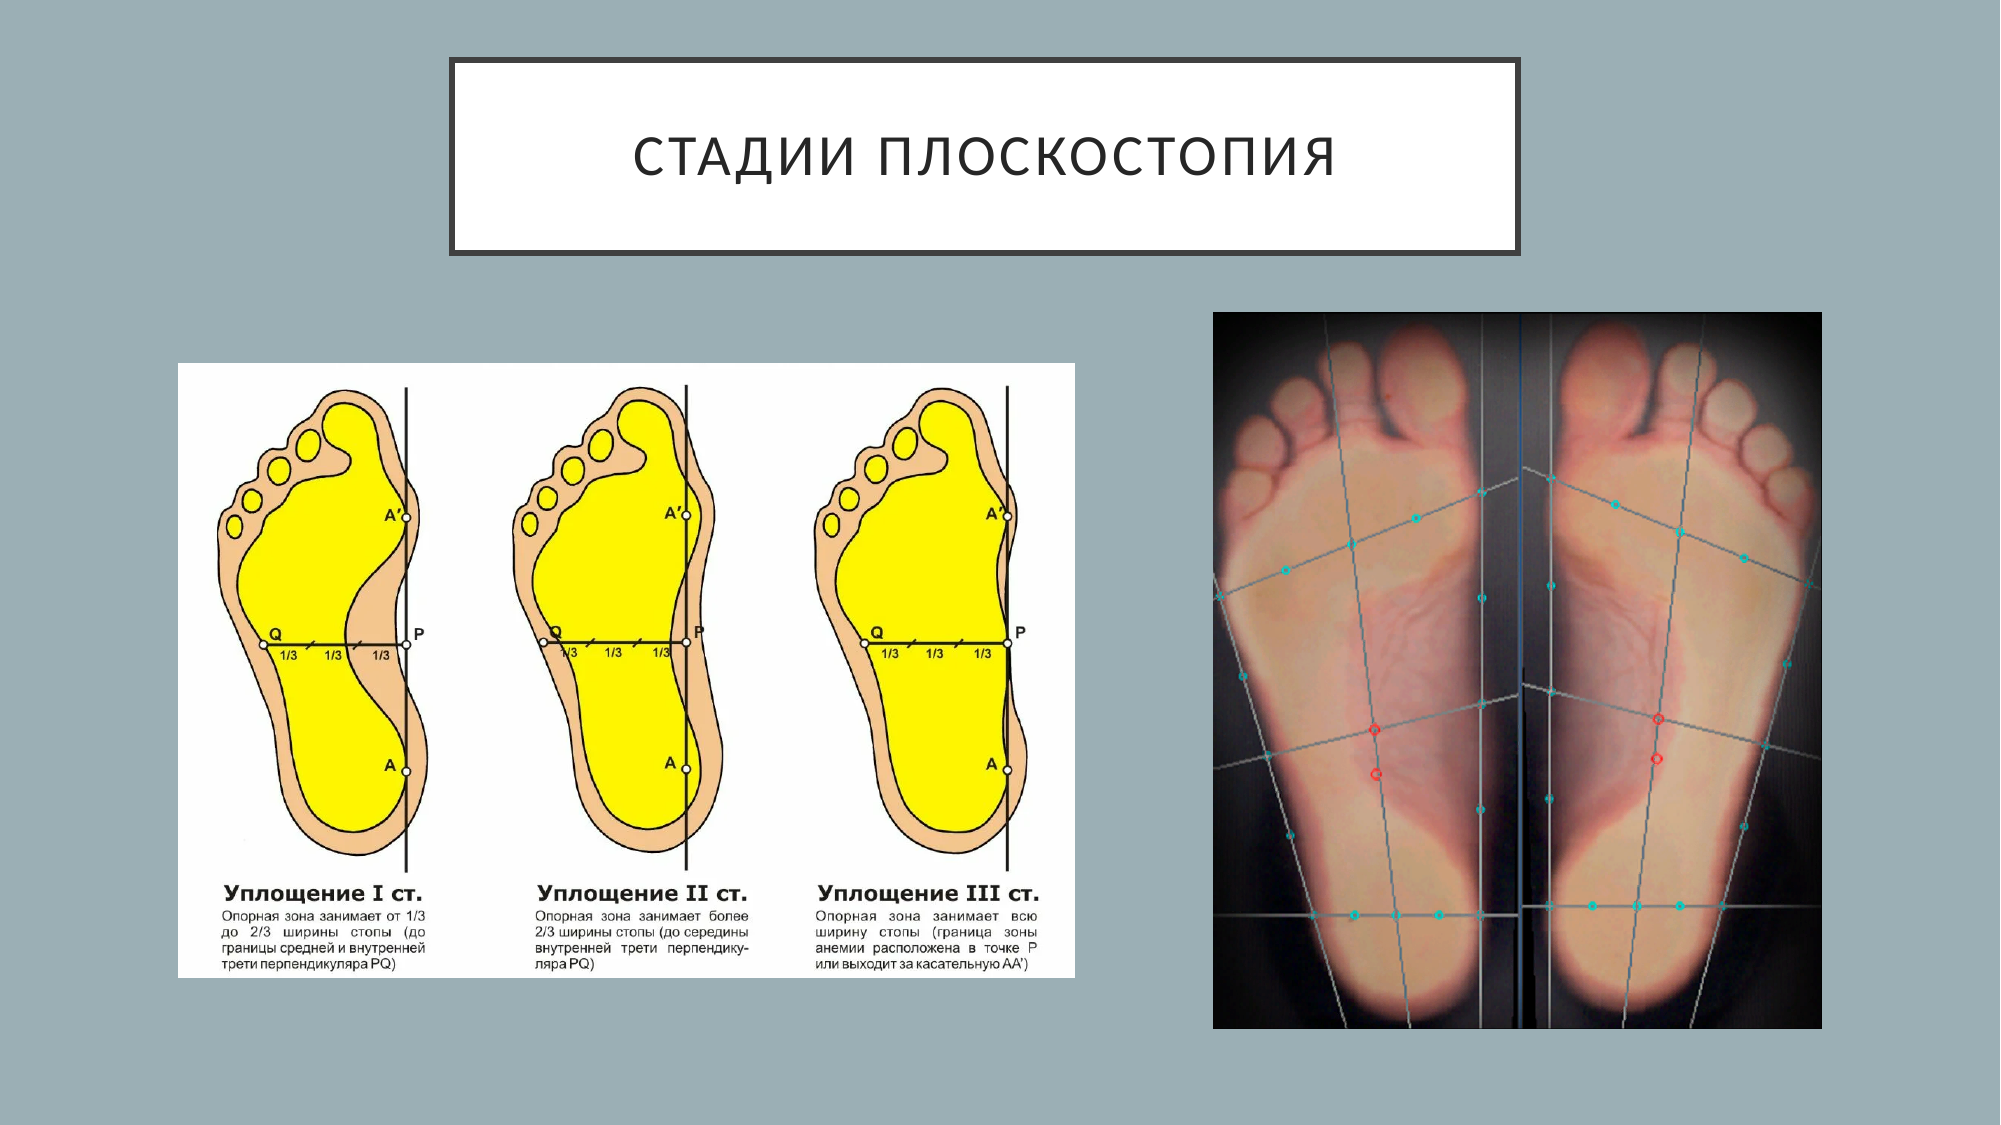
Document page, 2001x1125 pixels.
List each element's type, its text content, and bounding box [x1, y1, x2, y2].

picture [1213, 312, 1822, 1029]
picture [178, 363, 1075, 978]
title Стадии плоскостопия [449, 57, 1521, 256]
